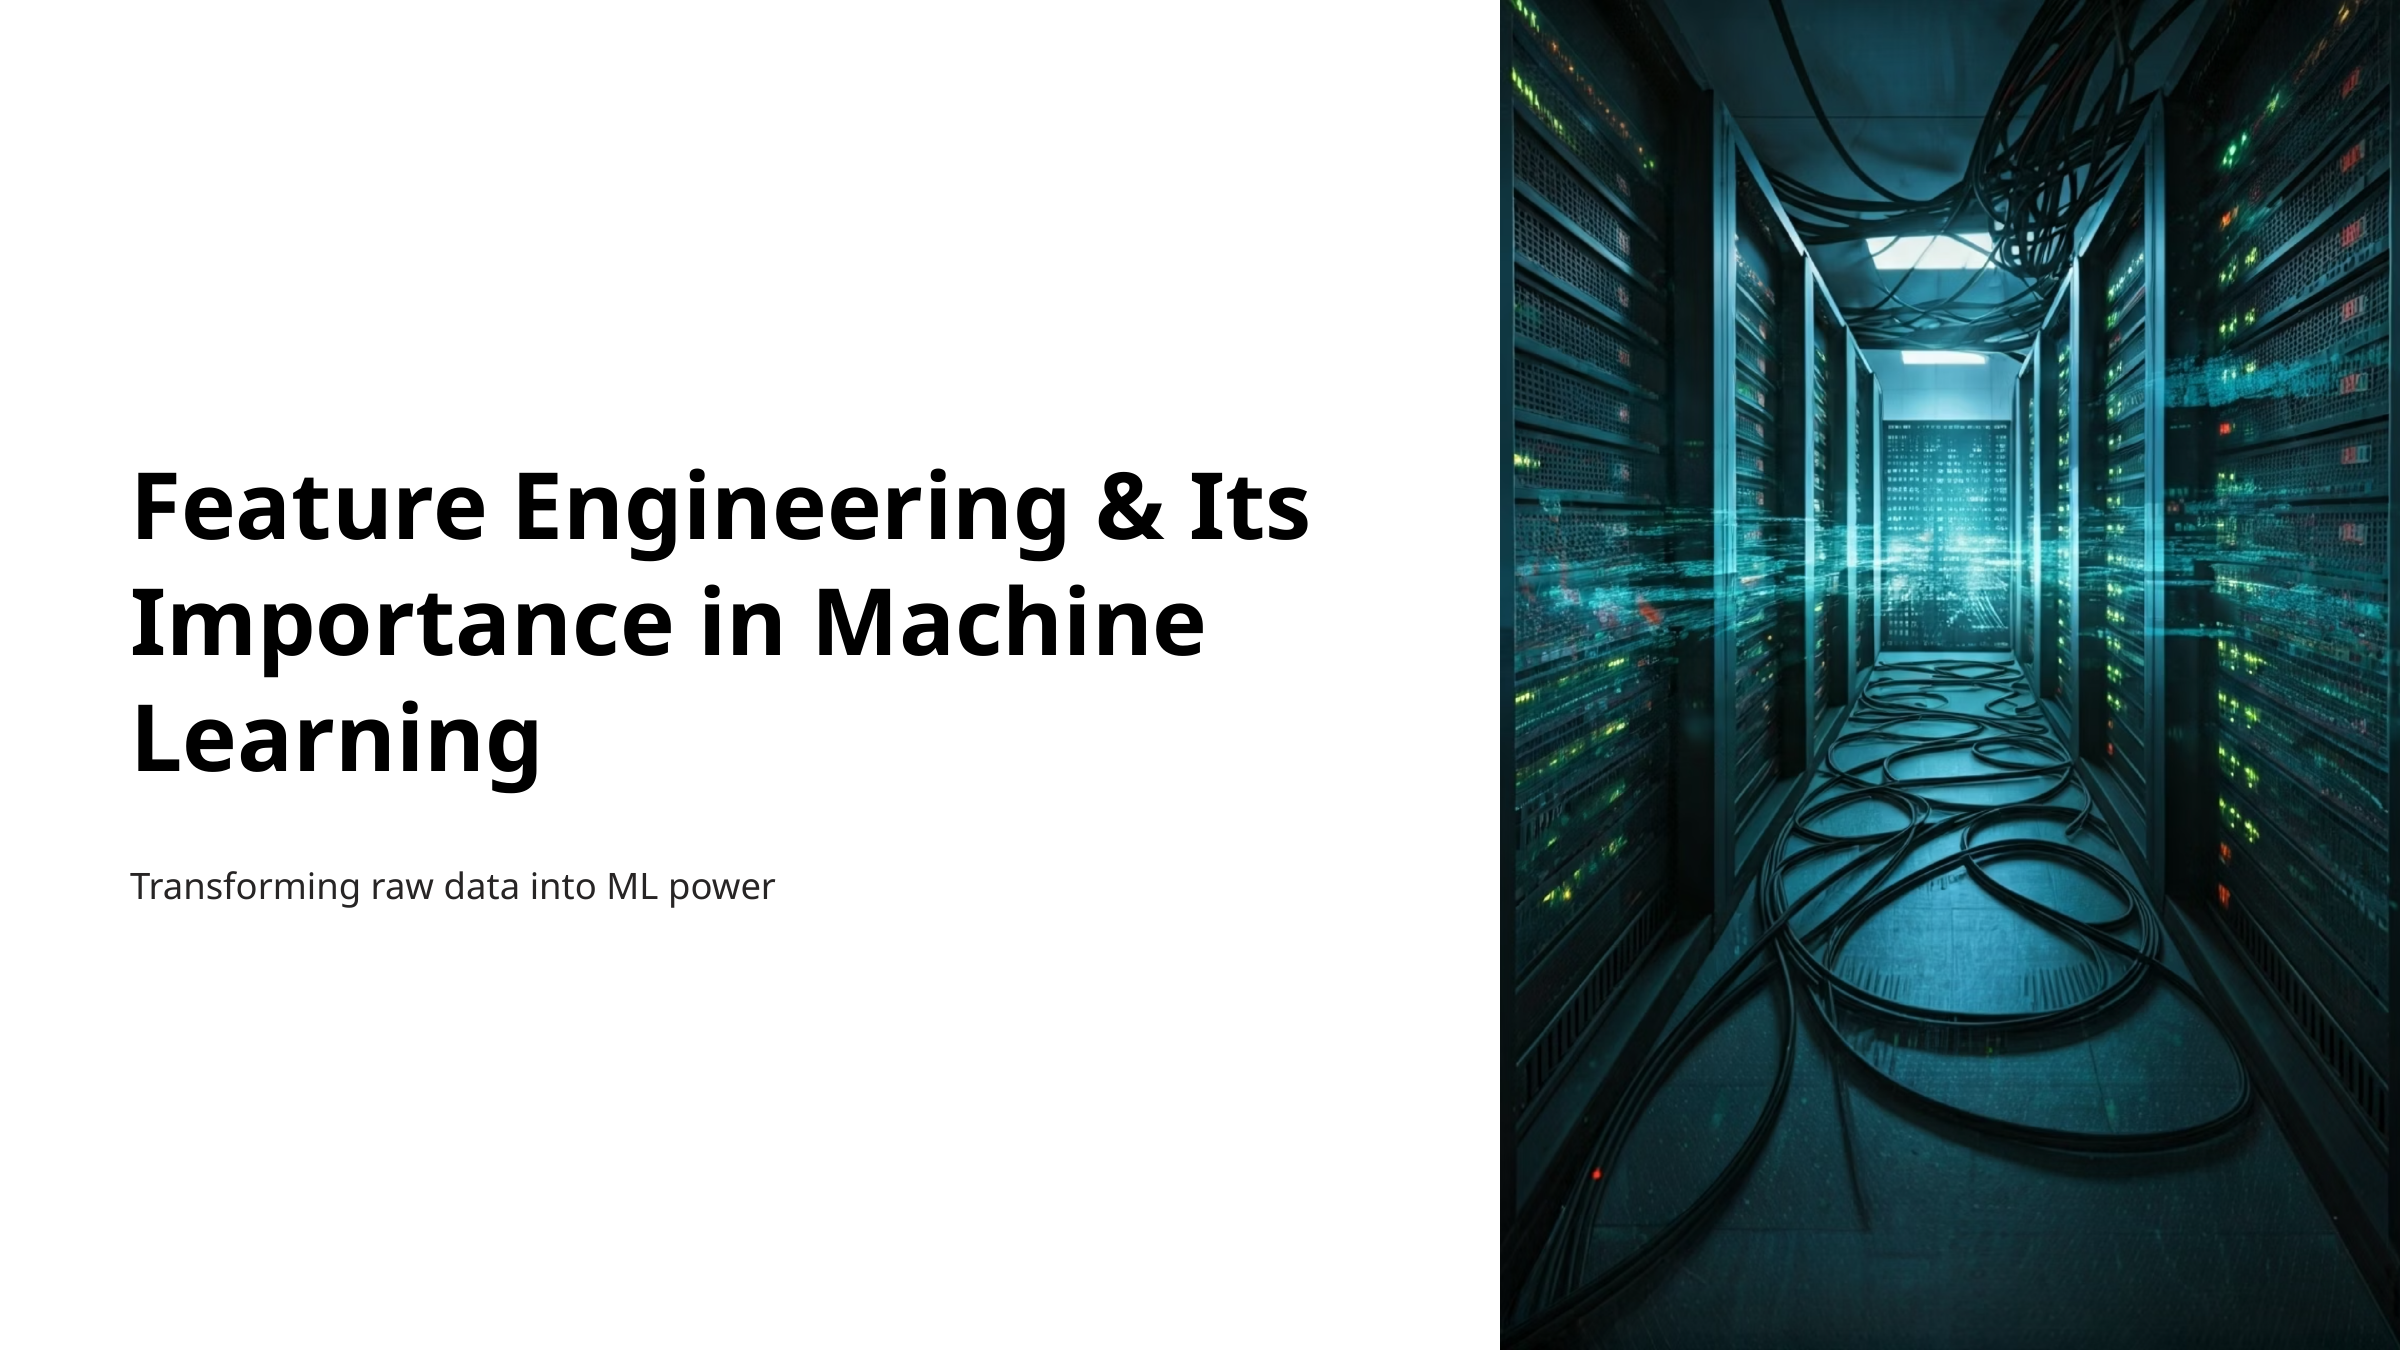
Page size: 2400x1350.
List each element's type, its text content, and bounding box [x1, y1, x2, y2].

picture [1499, 0, 2400, 1350]
text_box Transforming raw data into ML power [130, 847, 1370, 907]
text_box Feature Engineering & Its Importance in Machine Learning [130, 442, 1370, 792]
